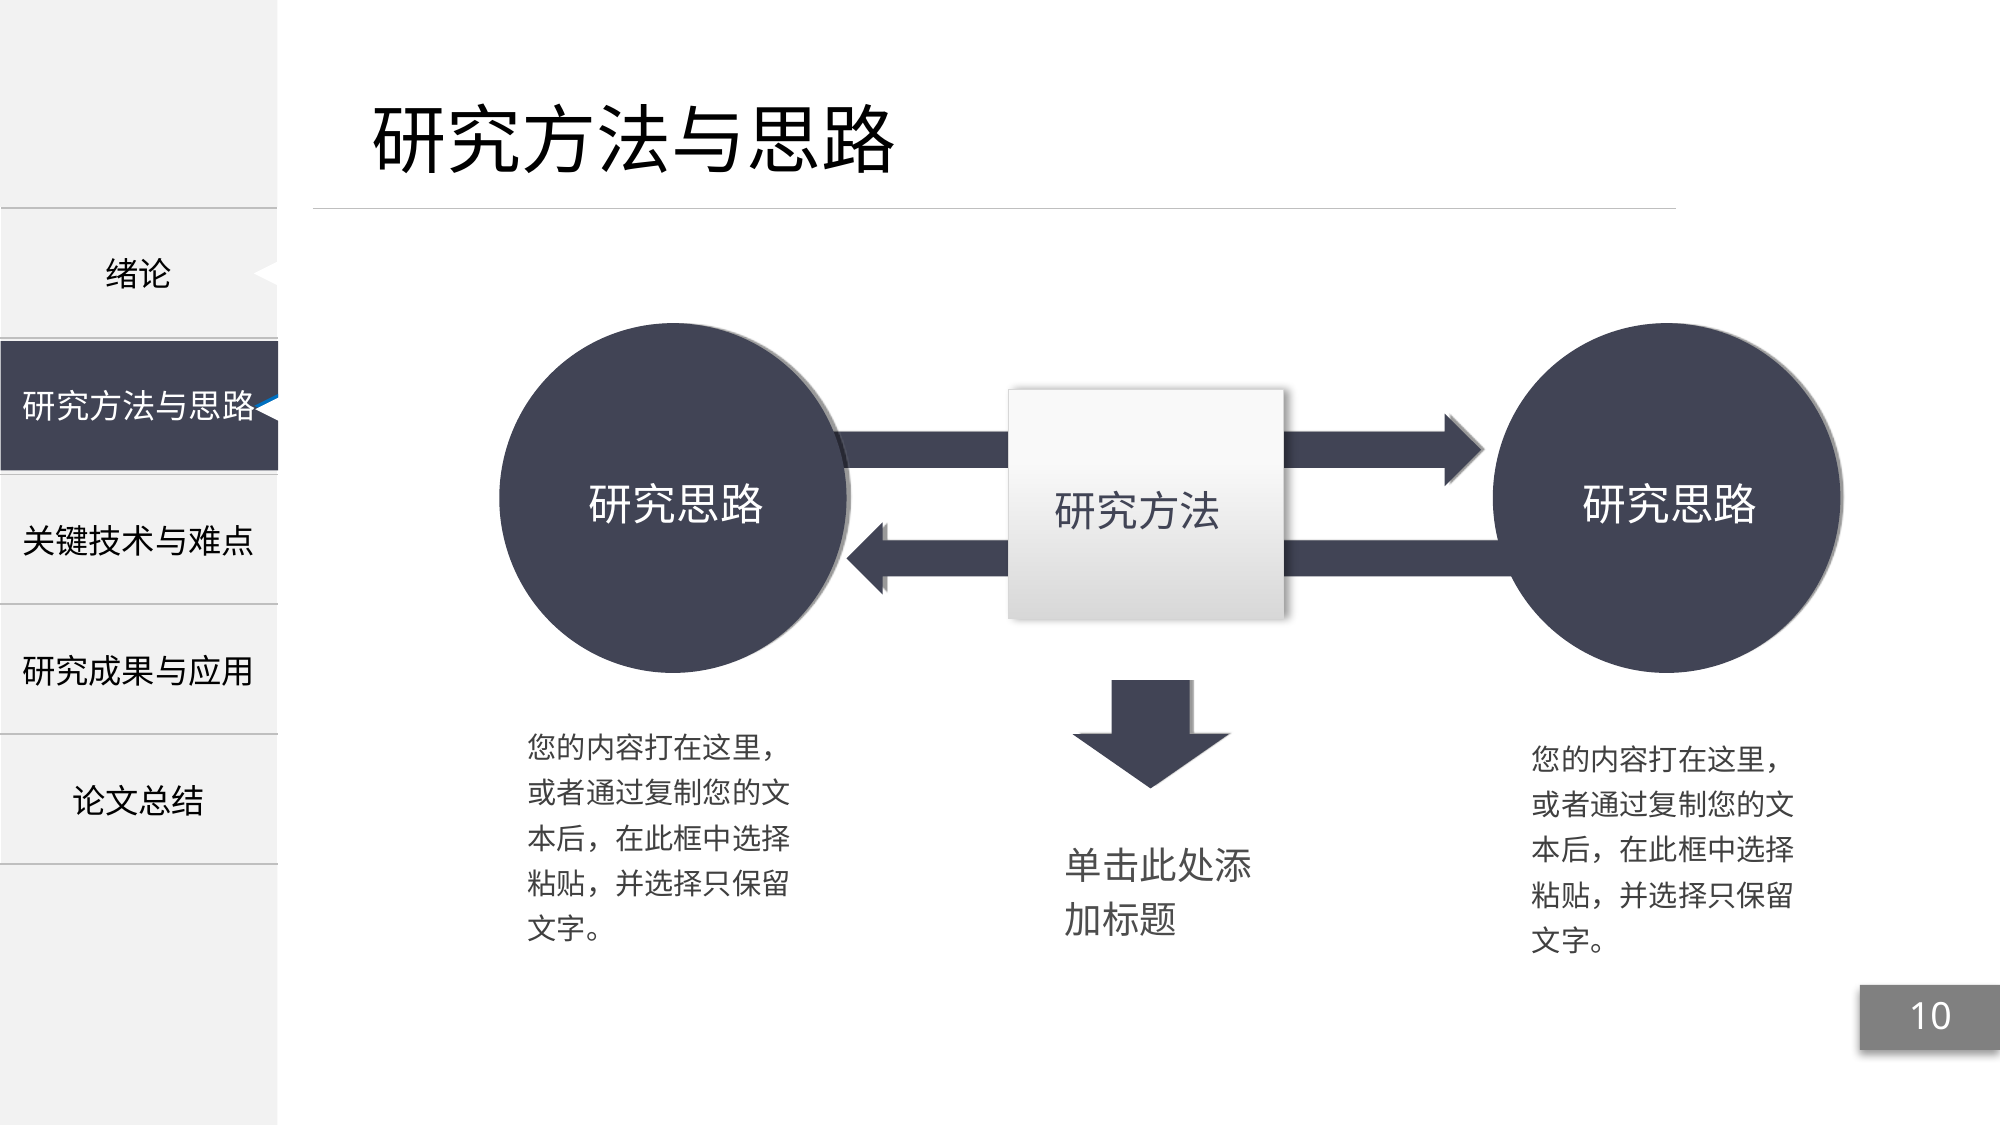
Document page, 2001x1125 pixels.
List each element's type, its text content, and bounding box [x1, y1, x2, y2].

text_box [498, 322, 847, 674]
text_box [1296, 413, 1482, 487]
text_box [1296, 540, 1492, 577]
slide_number 10 [1859, 984, 2000, 1051]
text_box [1007, 389, 1284, 619]
text_box [1072, 680, 1229, 789]
text_box [847, 431, 1007, 468]
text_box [1492, 322, 1841, 674]
text_box 单击此处添加标题 [1055, 823, 1274, 950]
text_box 您的内容打在这里，或者通过复制您的文本后，在此框中选择粘贴，并选择只保留文字。 [518, 709, 806, 955]
text_box 您的内容打在这里，或者通过复制您的文本后，在此框中选择粘贴，并选择只保留文字。 [1522, 721, 1811, 967]
text_box [847, 522, 1007, 595]
